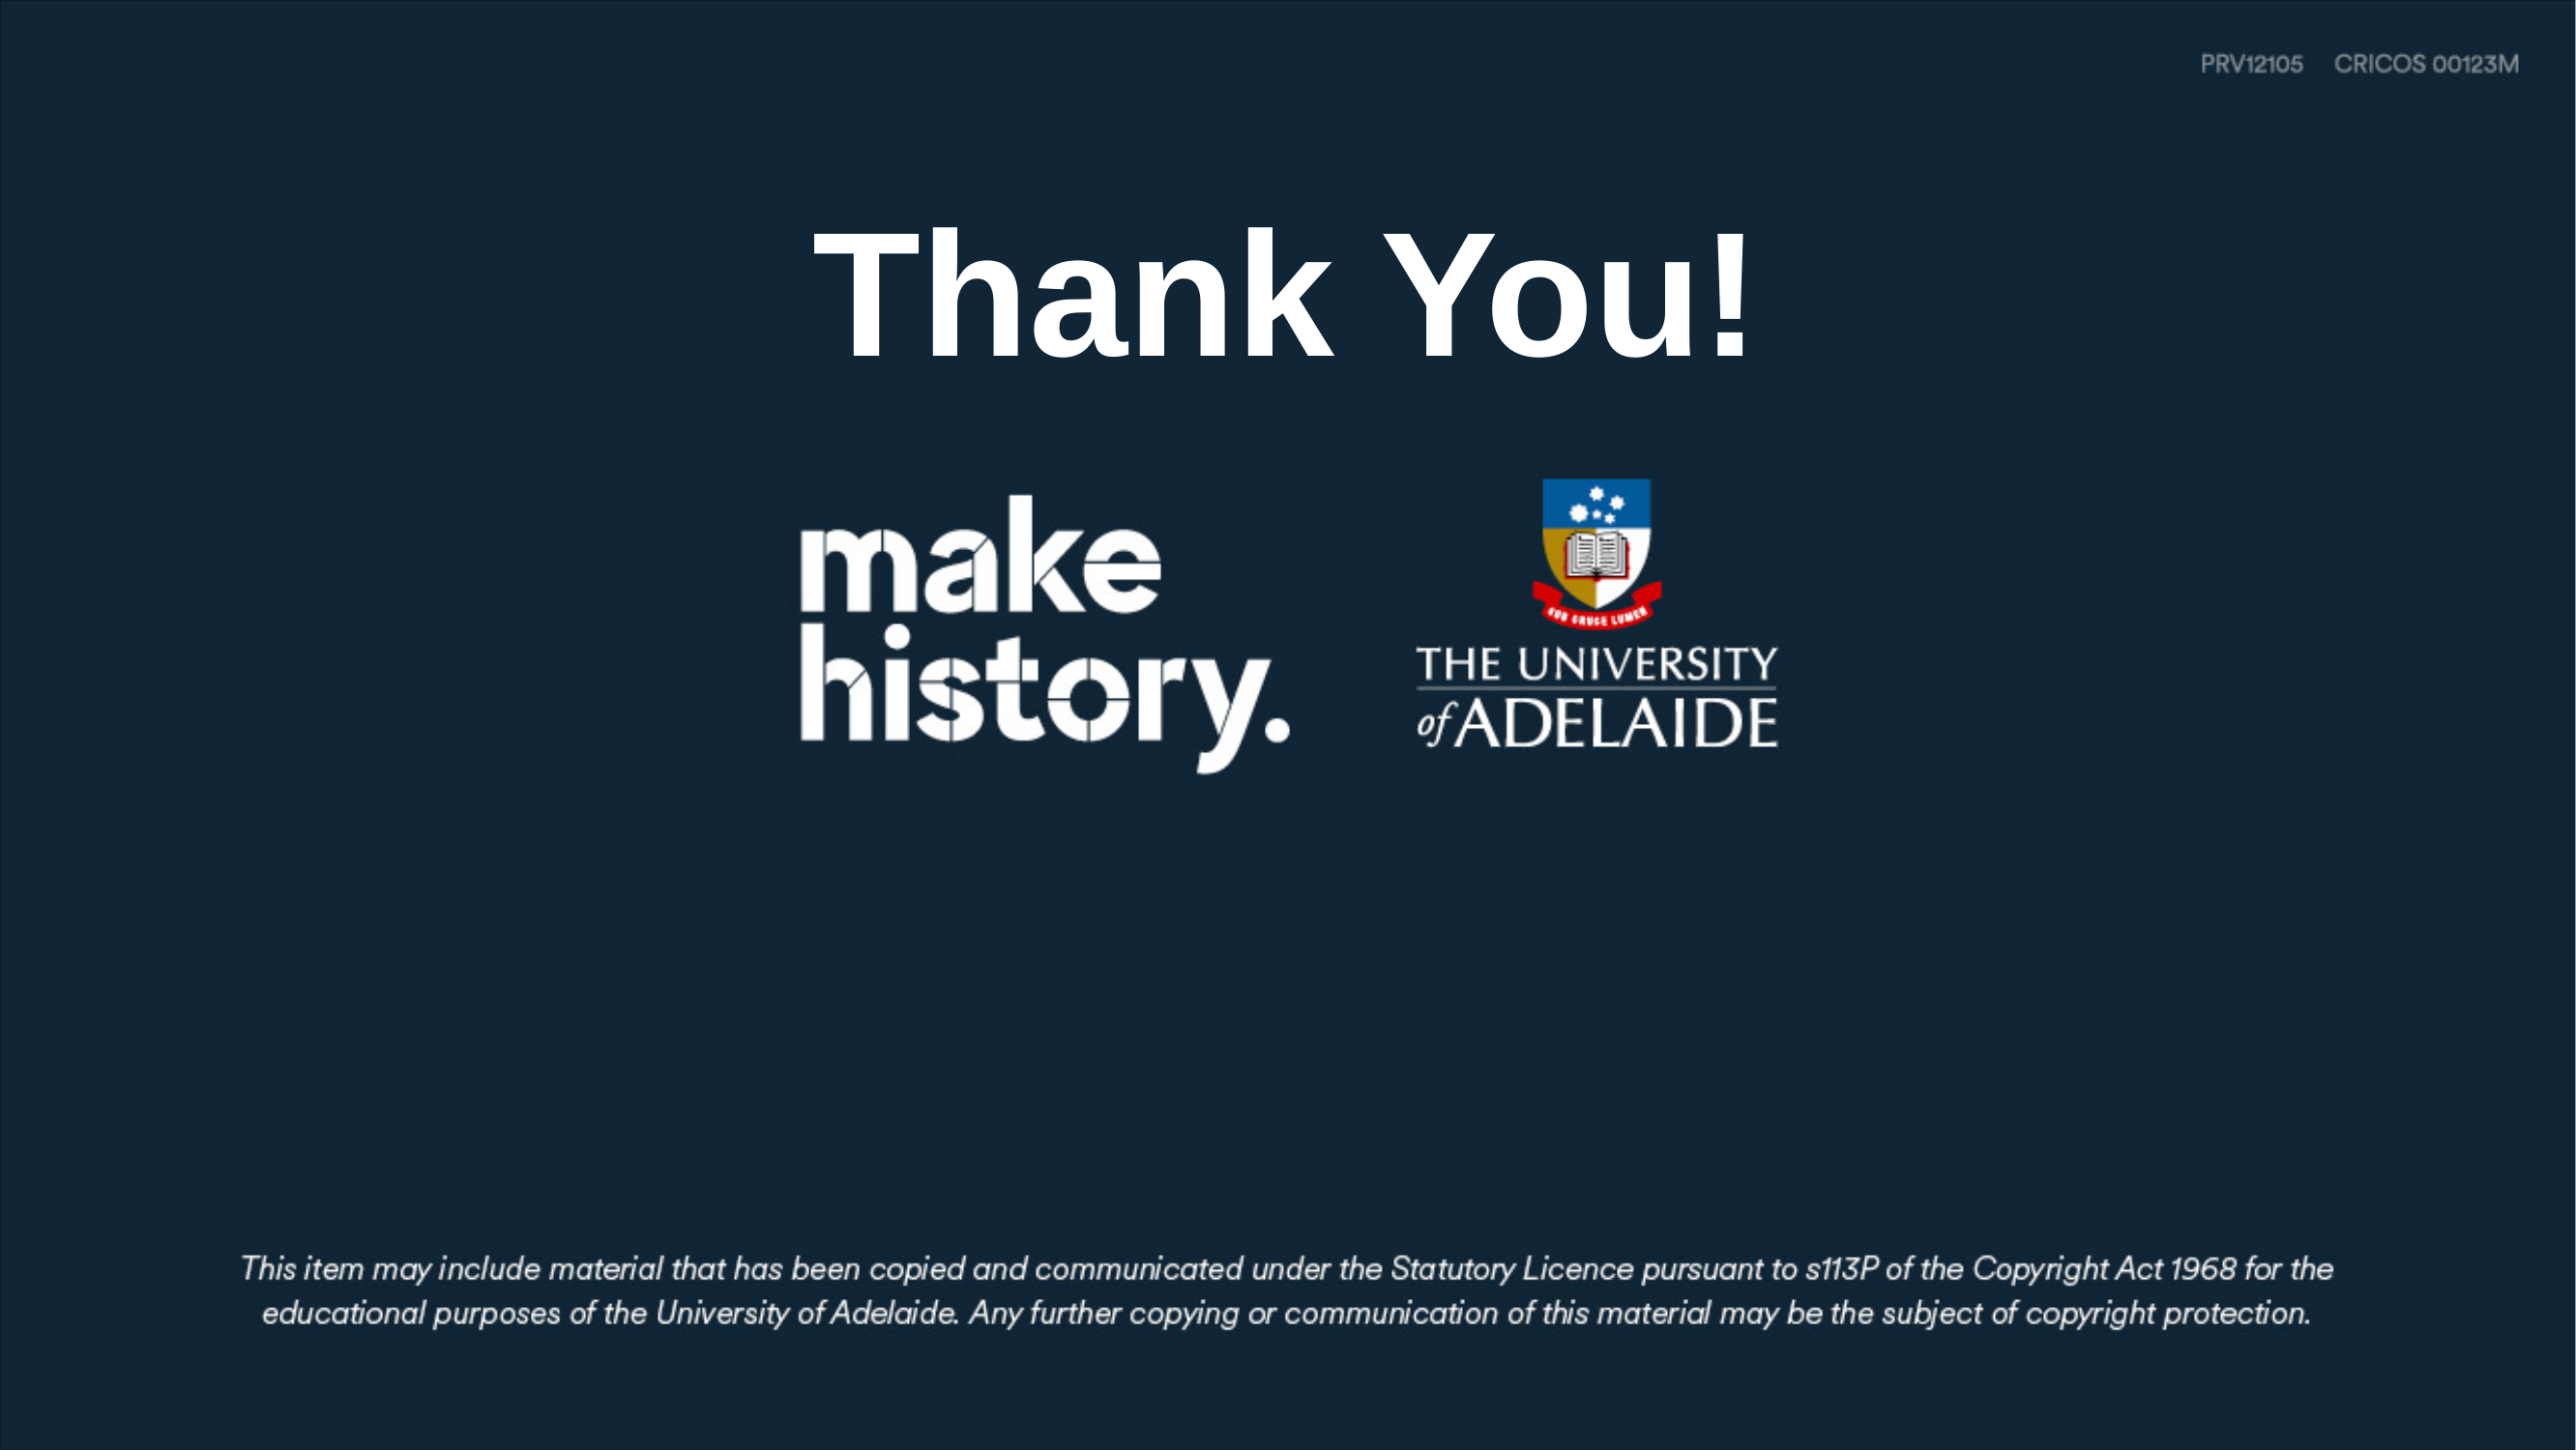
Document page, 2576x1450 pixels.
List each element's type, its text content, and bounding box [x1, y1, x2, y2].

text_box Thank You! [799, 171, 1777, 399]
picture [1, 1, 2575, 1449]
